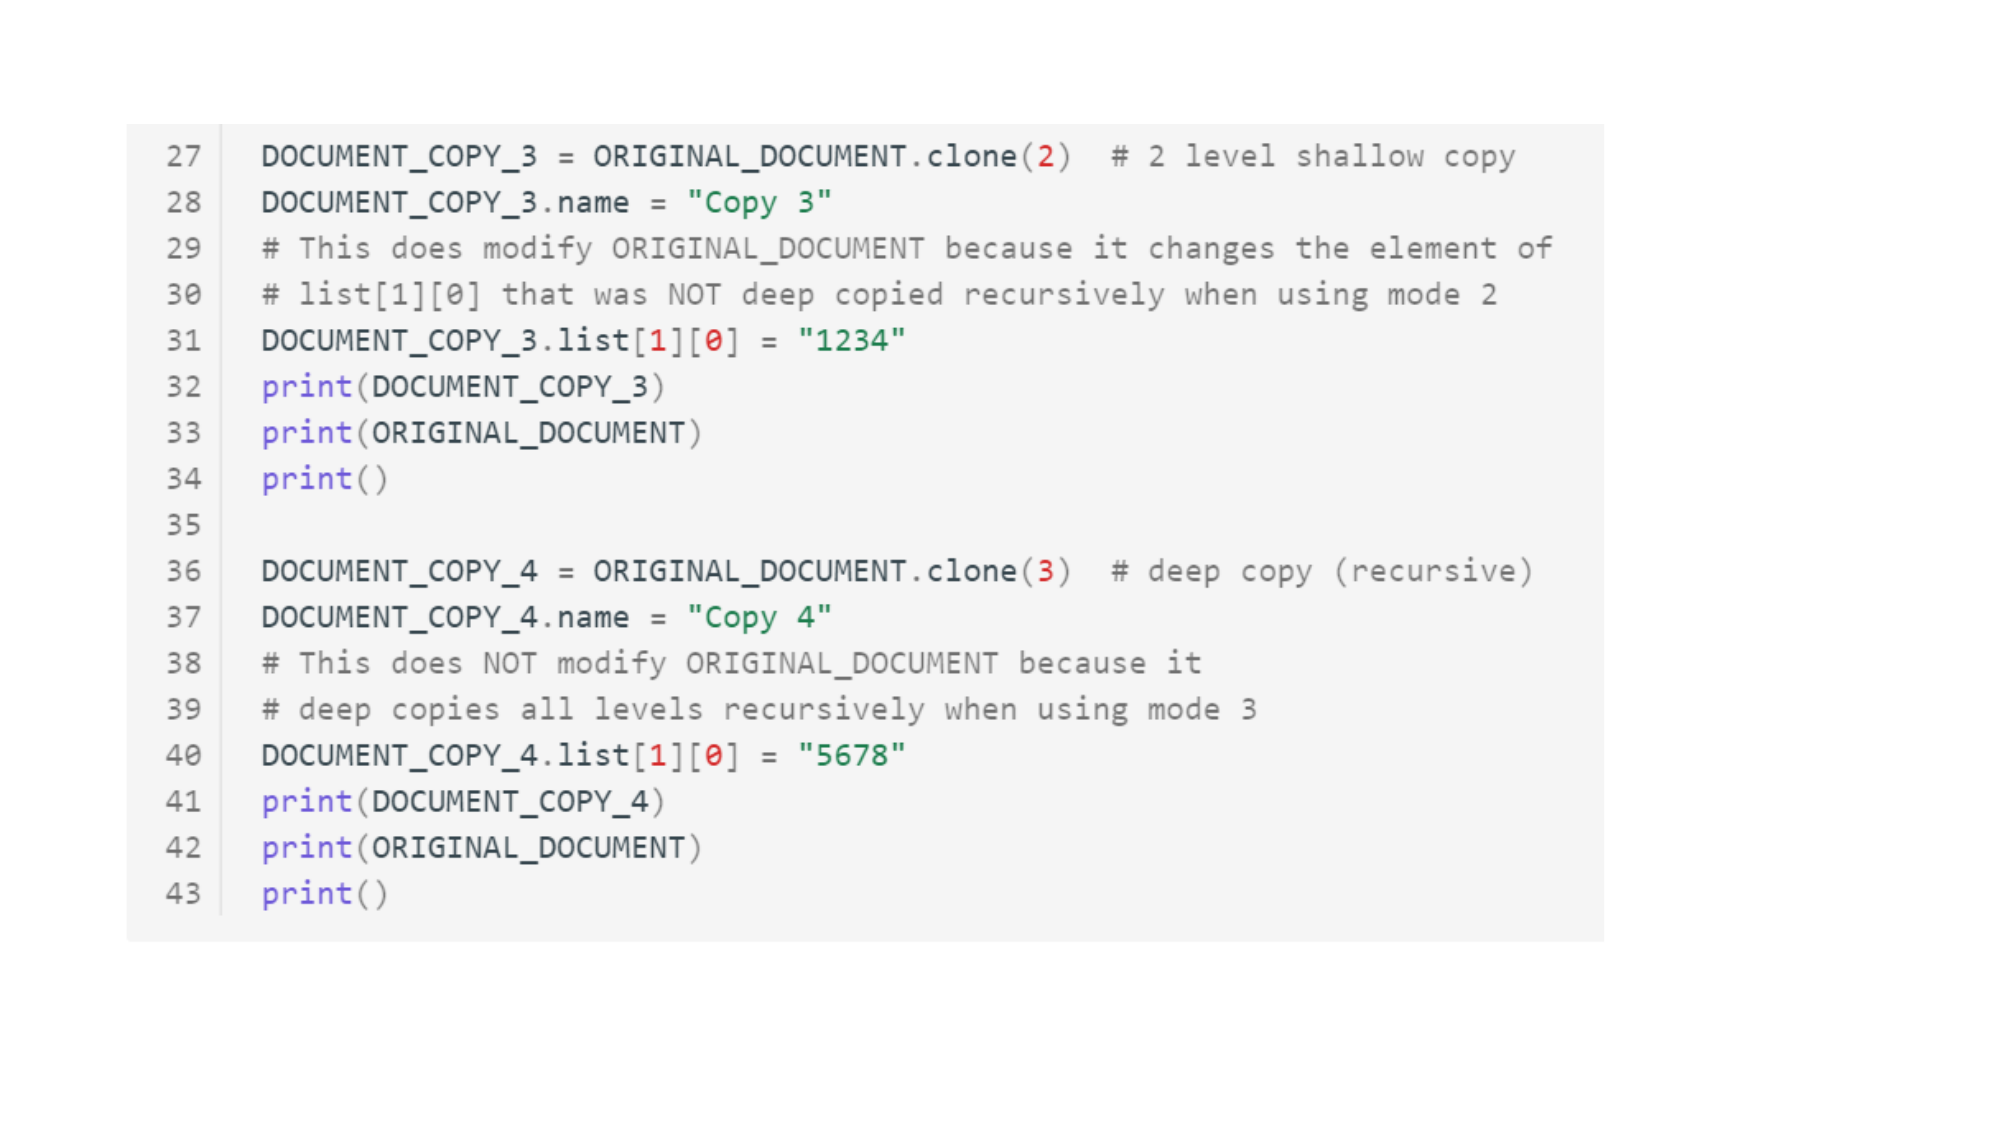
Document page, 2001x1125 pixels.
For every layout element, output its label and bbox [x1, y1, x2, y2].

picture [119, 124, 1605, 951]
